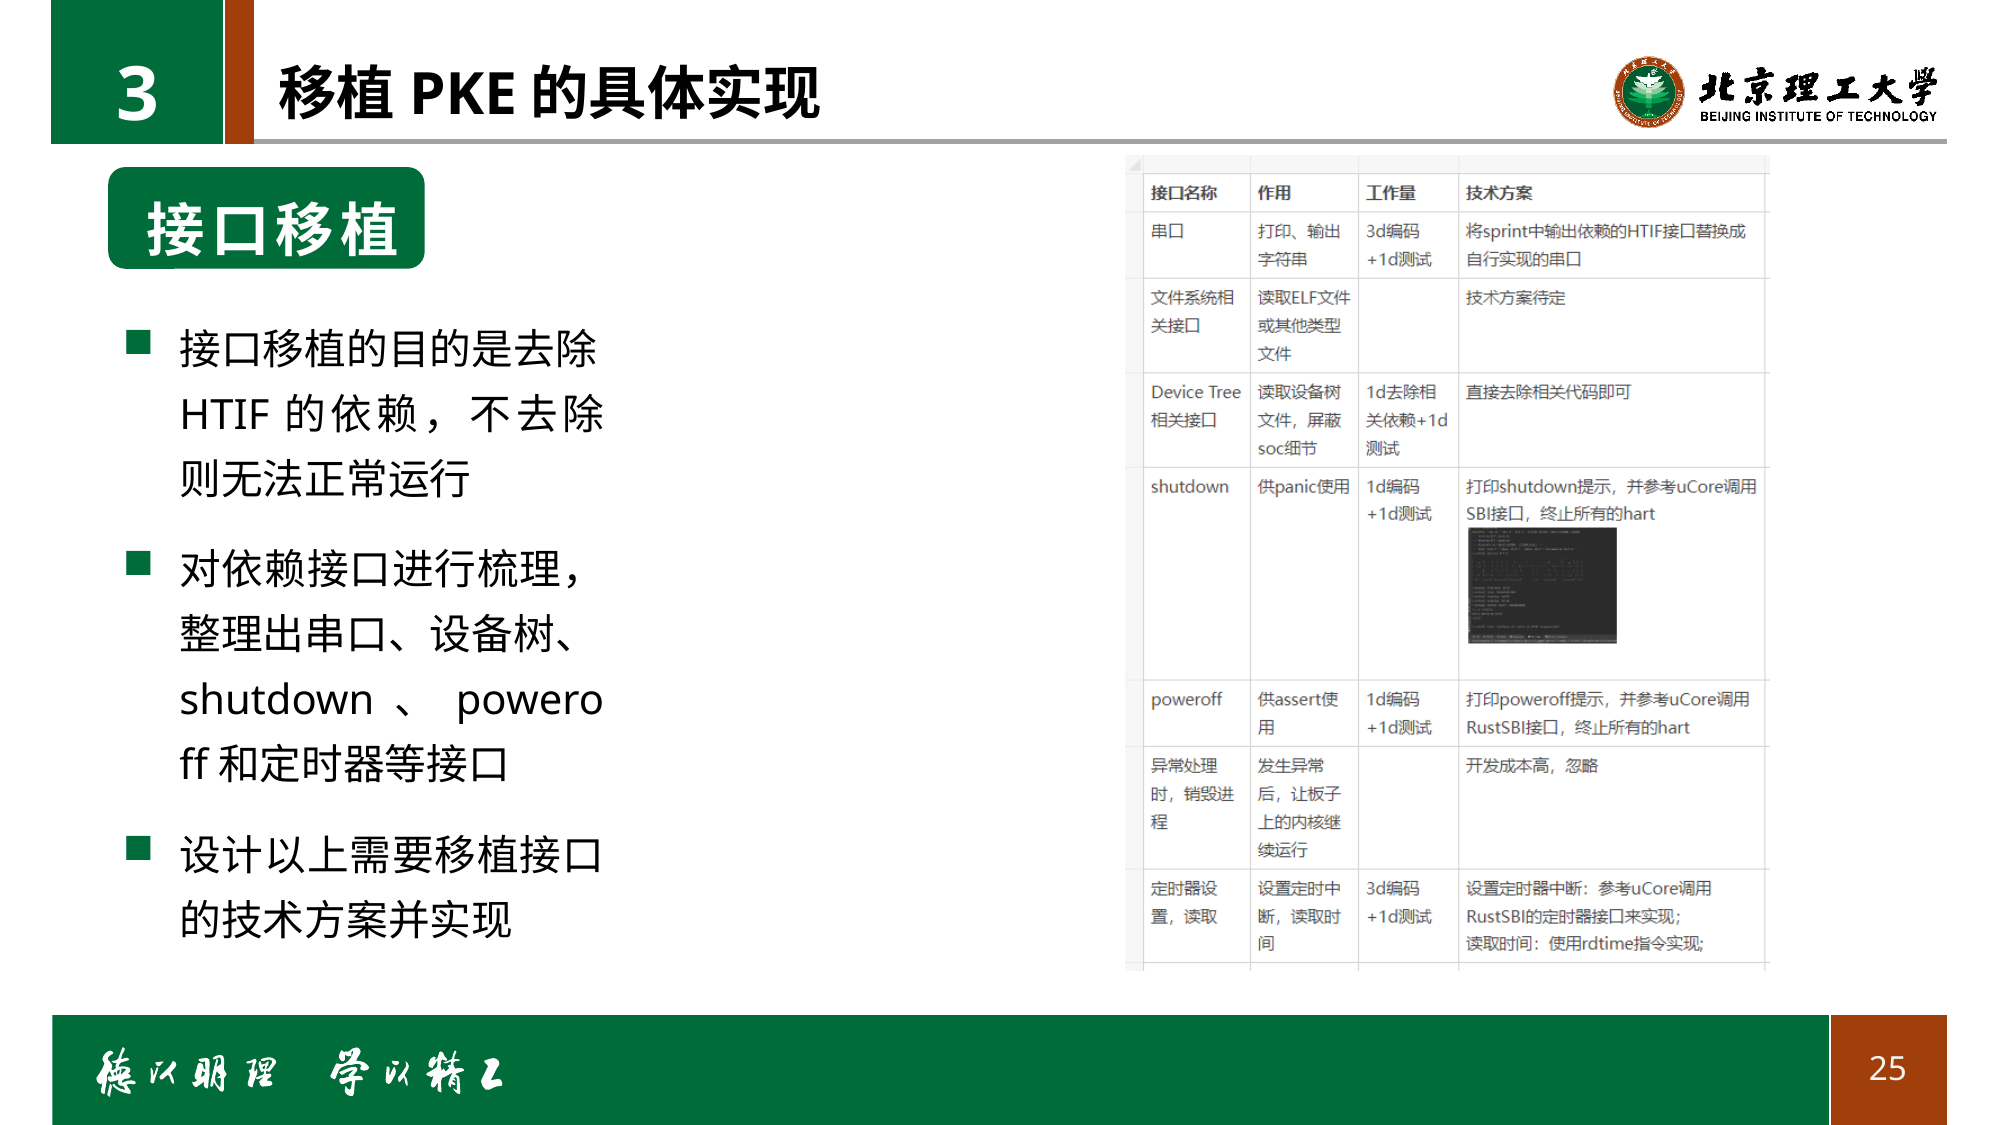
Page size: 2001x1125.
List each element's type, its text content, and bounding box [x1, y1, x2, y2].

picture [1125, 154, 1770, 971]
text_box 接口移植的目的是去除HTIF的依赖，不去除则无法正常运行 对依赖接口进行梳理，整理出串口、设备树、shutdown、poweroff和定时器等接口 设计以上需要移植接口的技术方案并实现 [108, 300, 619, 951]
text_box 3 [58, 38, 218, 144]
title 移植PKE的具体实现 [263, 56, 1682, 136]
picture [1682, 56, 1937, 128]
text_box 接口移植 [108, 167, 425, 269]
